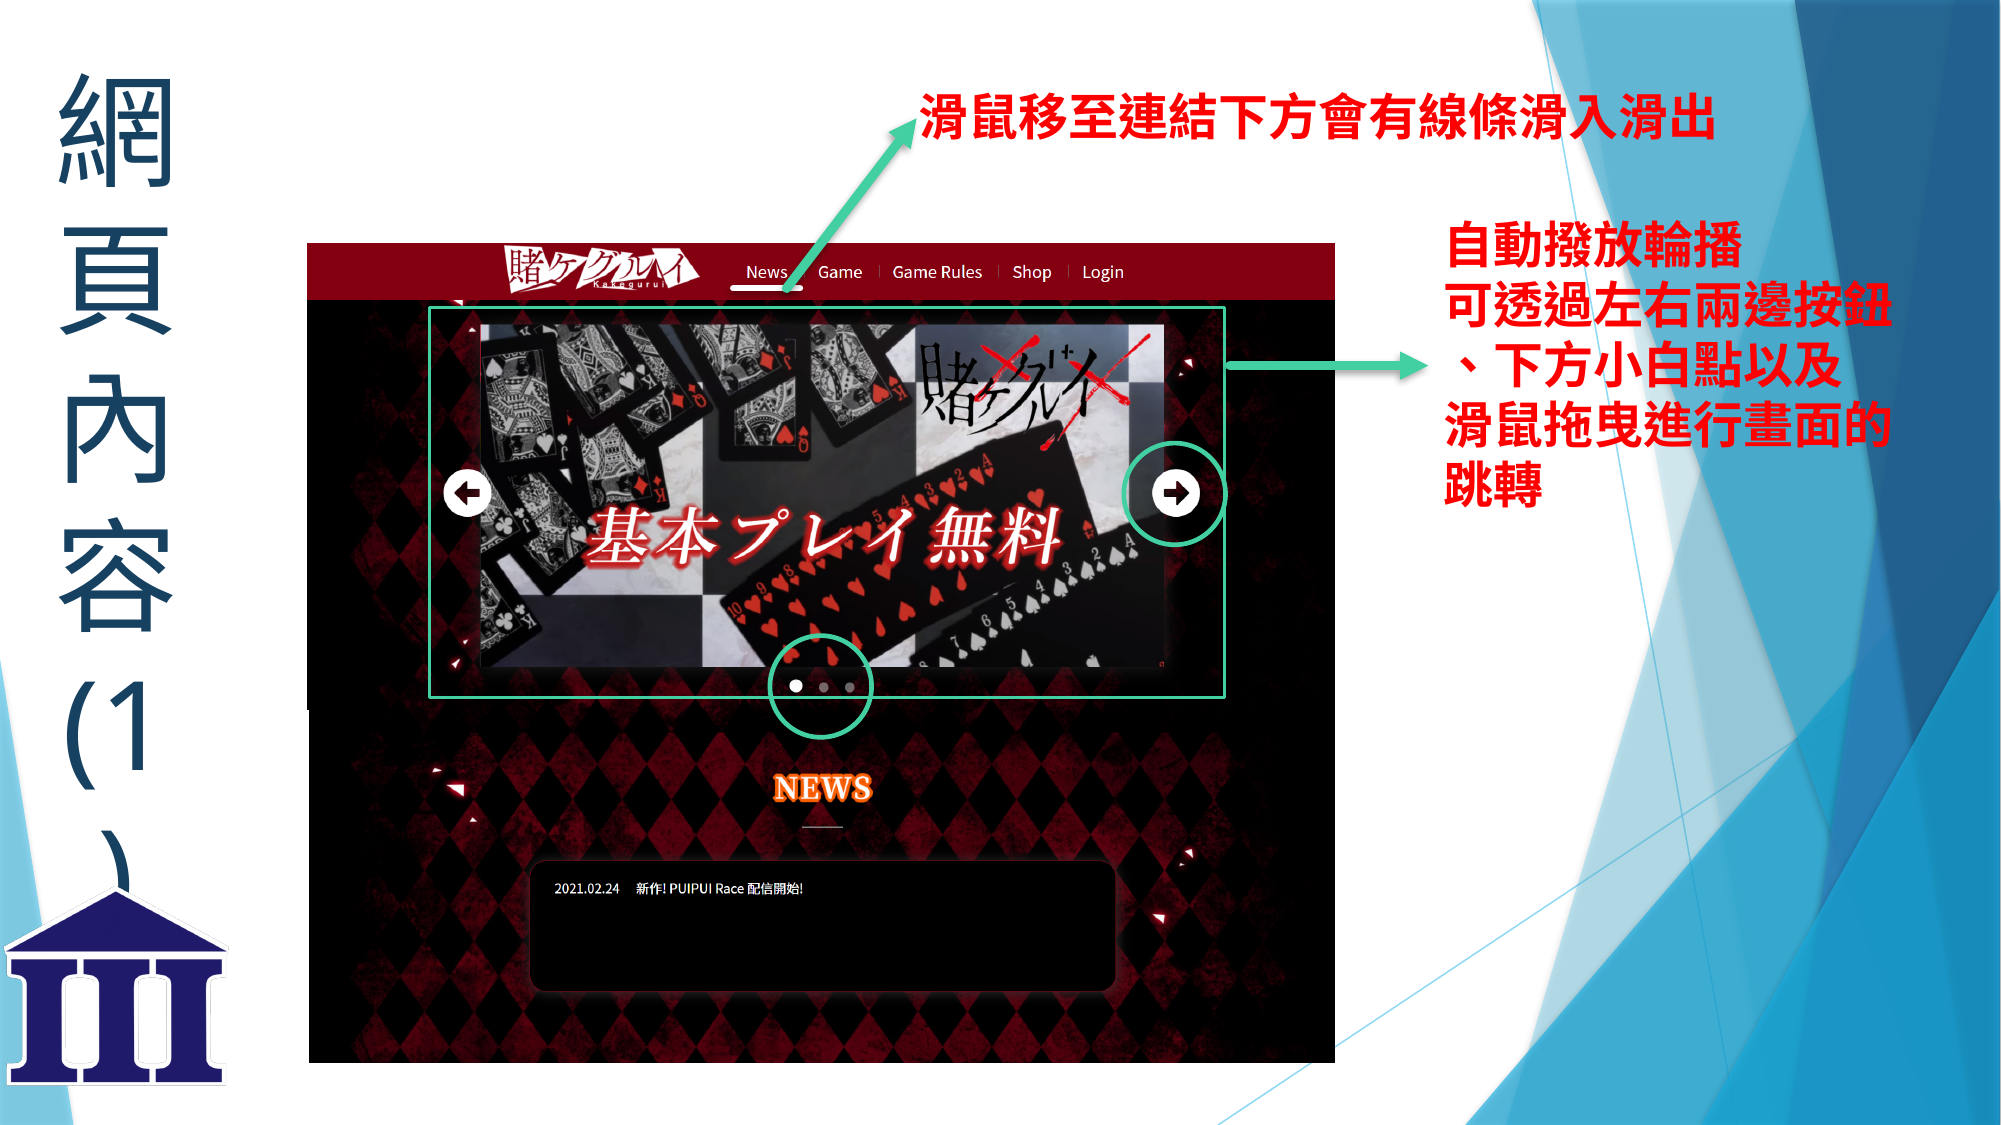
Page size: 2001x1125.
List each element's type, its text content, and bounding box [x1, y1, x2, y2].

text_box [740, 386, 873, 530]
text_box 自動撥放輪播 可透過左右兩邊按鈕 、下方小白點以及 滑鼠拖曳進行畫面的跳轉 [1428, 206, 1931, 522]
picture [1, 885, 232, 1087]
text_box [786, 117, 918, 289]
picture [306, 243, 1335, 1063]
title 網頁內容 (1) [33, 45, 199, 884]
text_box 滑鼠移至連結下方會有線條滑入滑出 [903, 78, 1983, 154]
